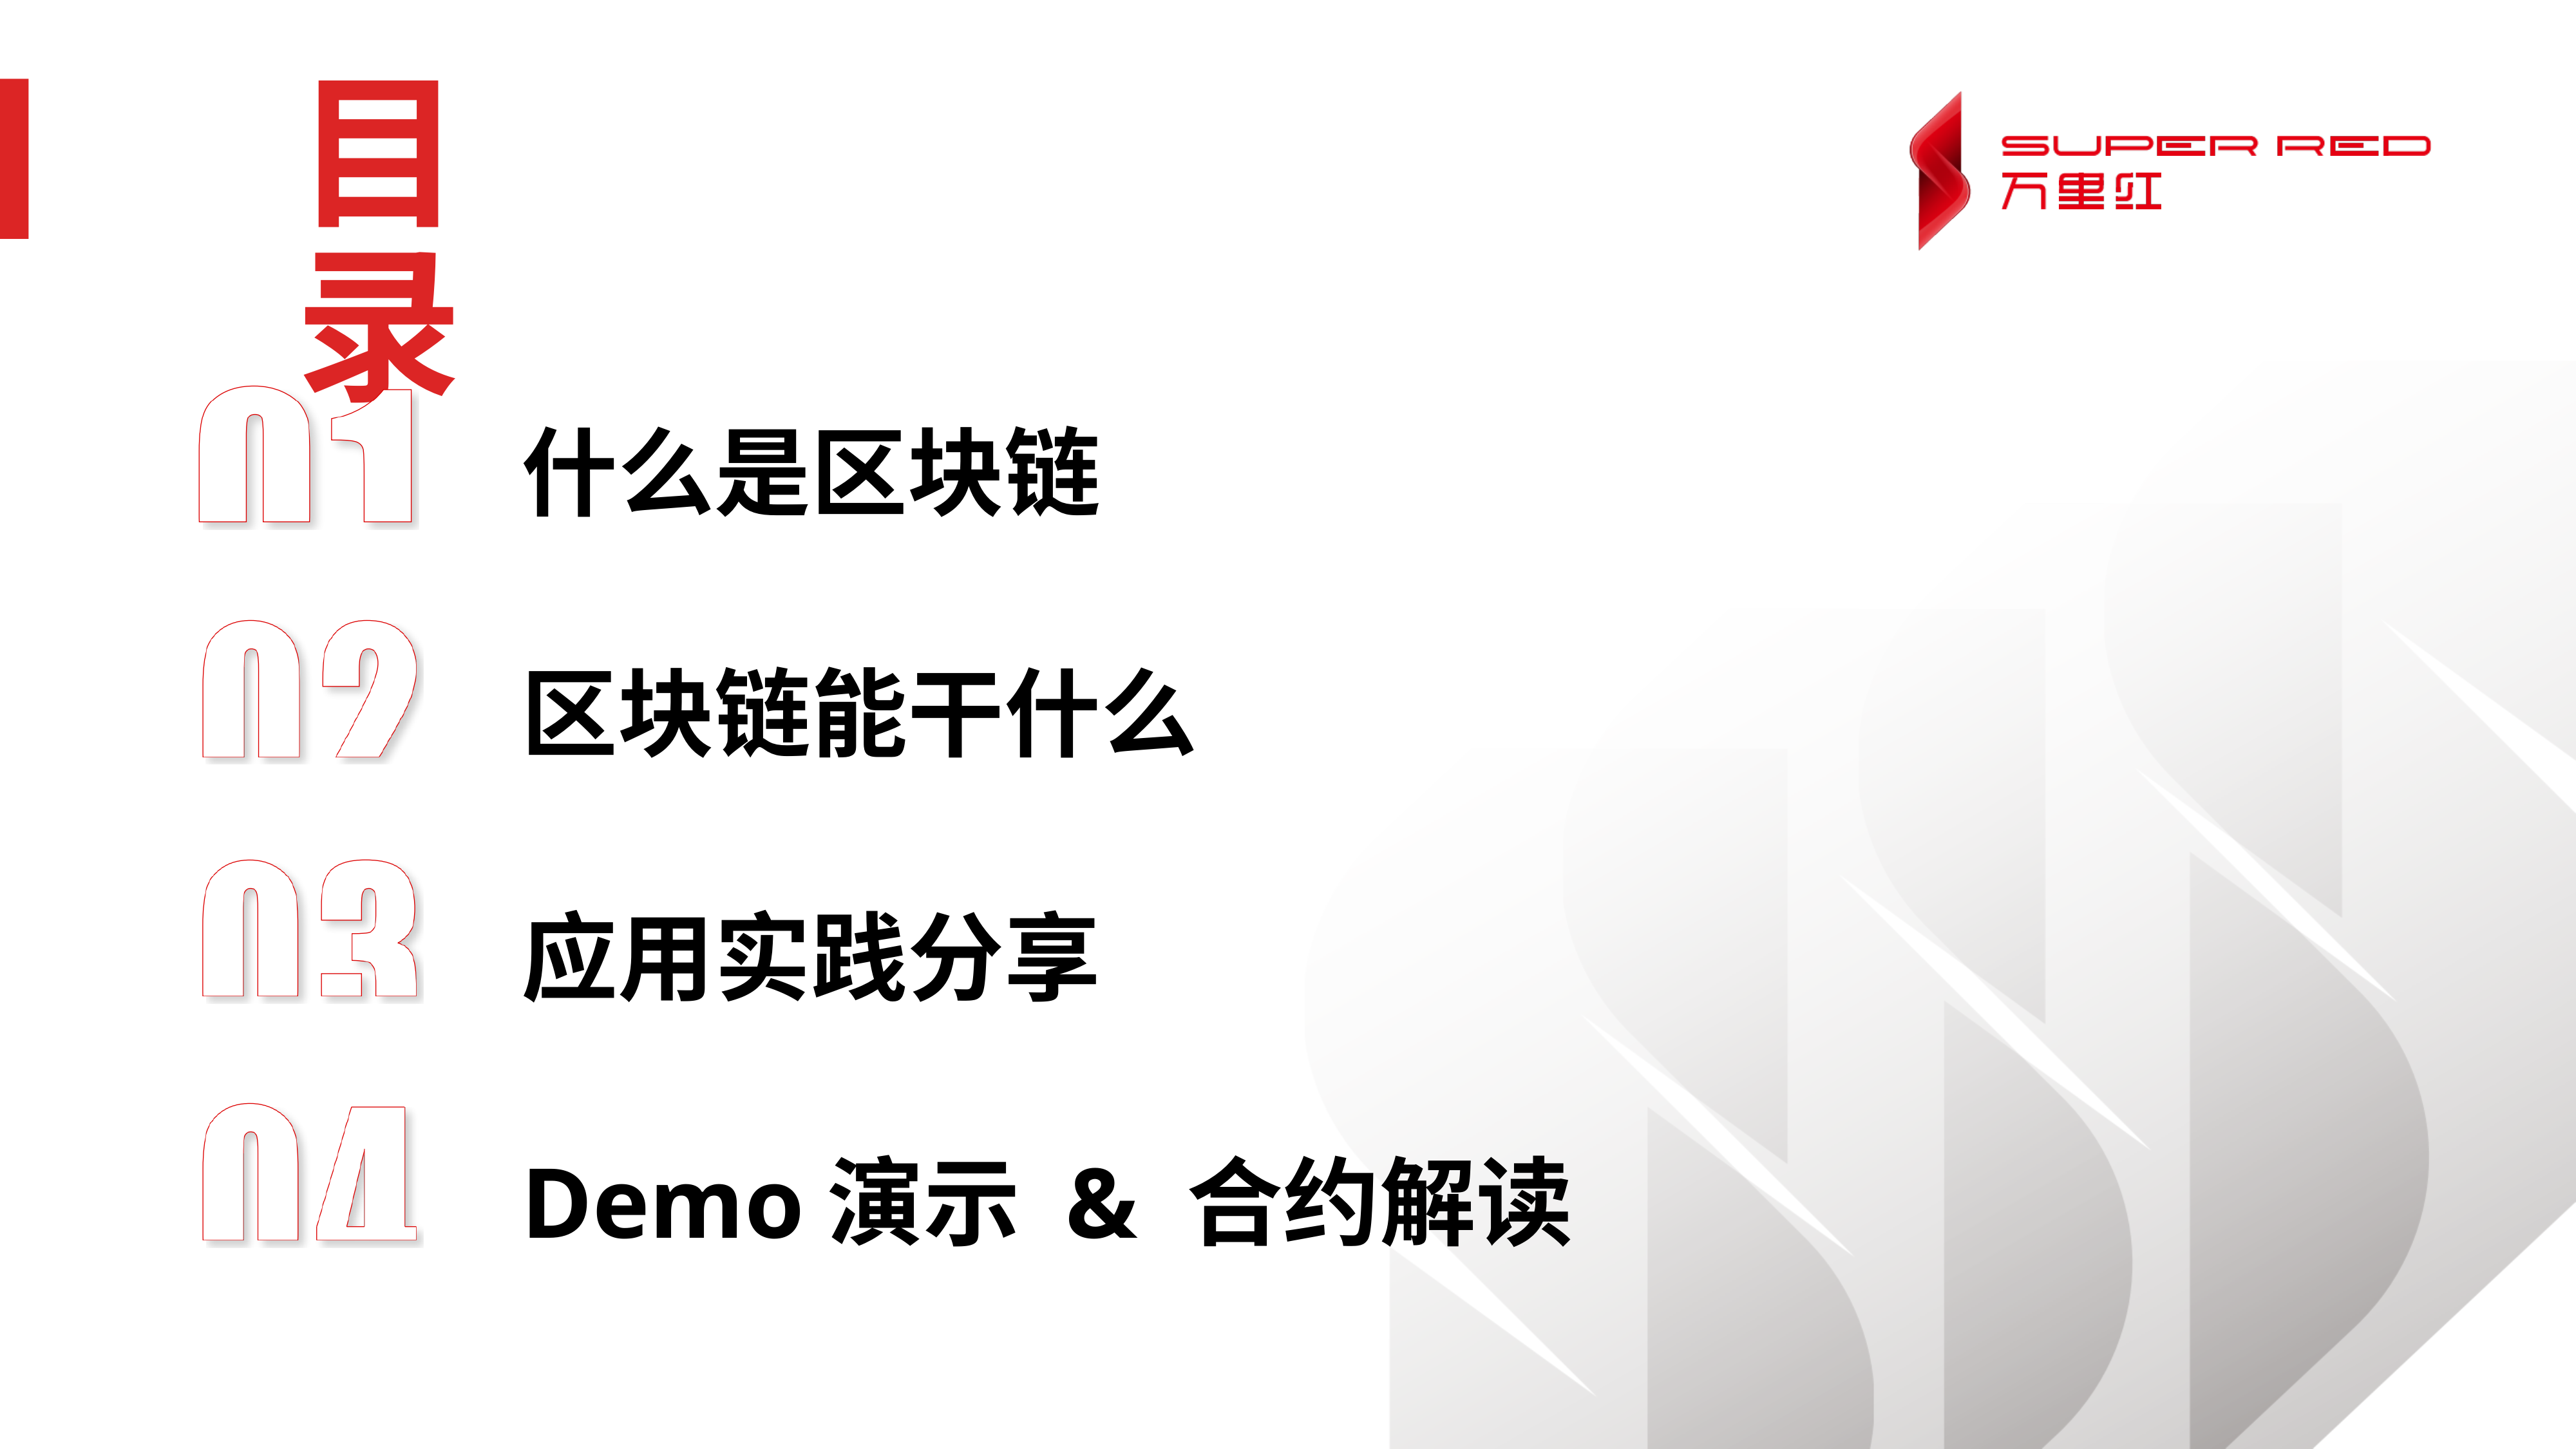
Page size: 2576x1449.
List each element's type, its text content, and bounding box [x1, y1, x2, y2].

text_box 区块链能干什么 [520, 665, 1674, 805]
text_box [202, 620, 424, 764]
text_box 什么是区块链 [520, 425, 1656, 565]
picture [2277, 135, 2432, 156]
text_box 应用实践分享 [520, 910, 1606, 1049]
picture [198, 385, 419, 530]
picture [2002, 135, 2259, 156]
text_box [202, 1103, 424, 1248]
picture [1305, 361, 2576, 1449]
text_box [202, 859, 424, 1004]
text_box Demo演示 & 合约解读 [520, 1154, 1656, 1294]
picture [2059, 173, 2161, 209]
picture [1909, 91, 1971, 251]
picture [2002, 173, 2047, 209]
